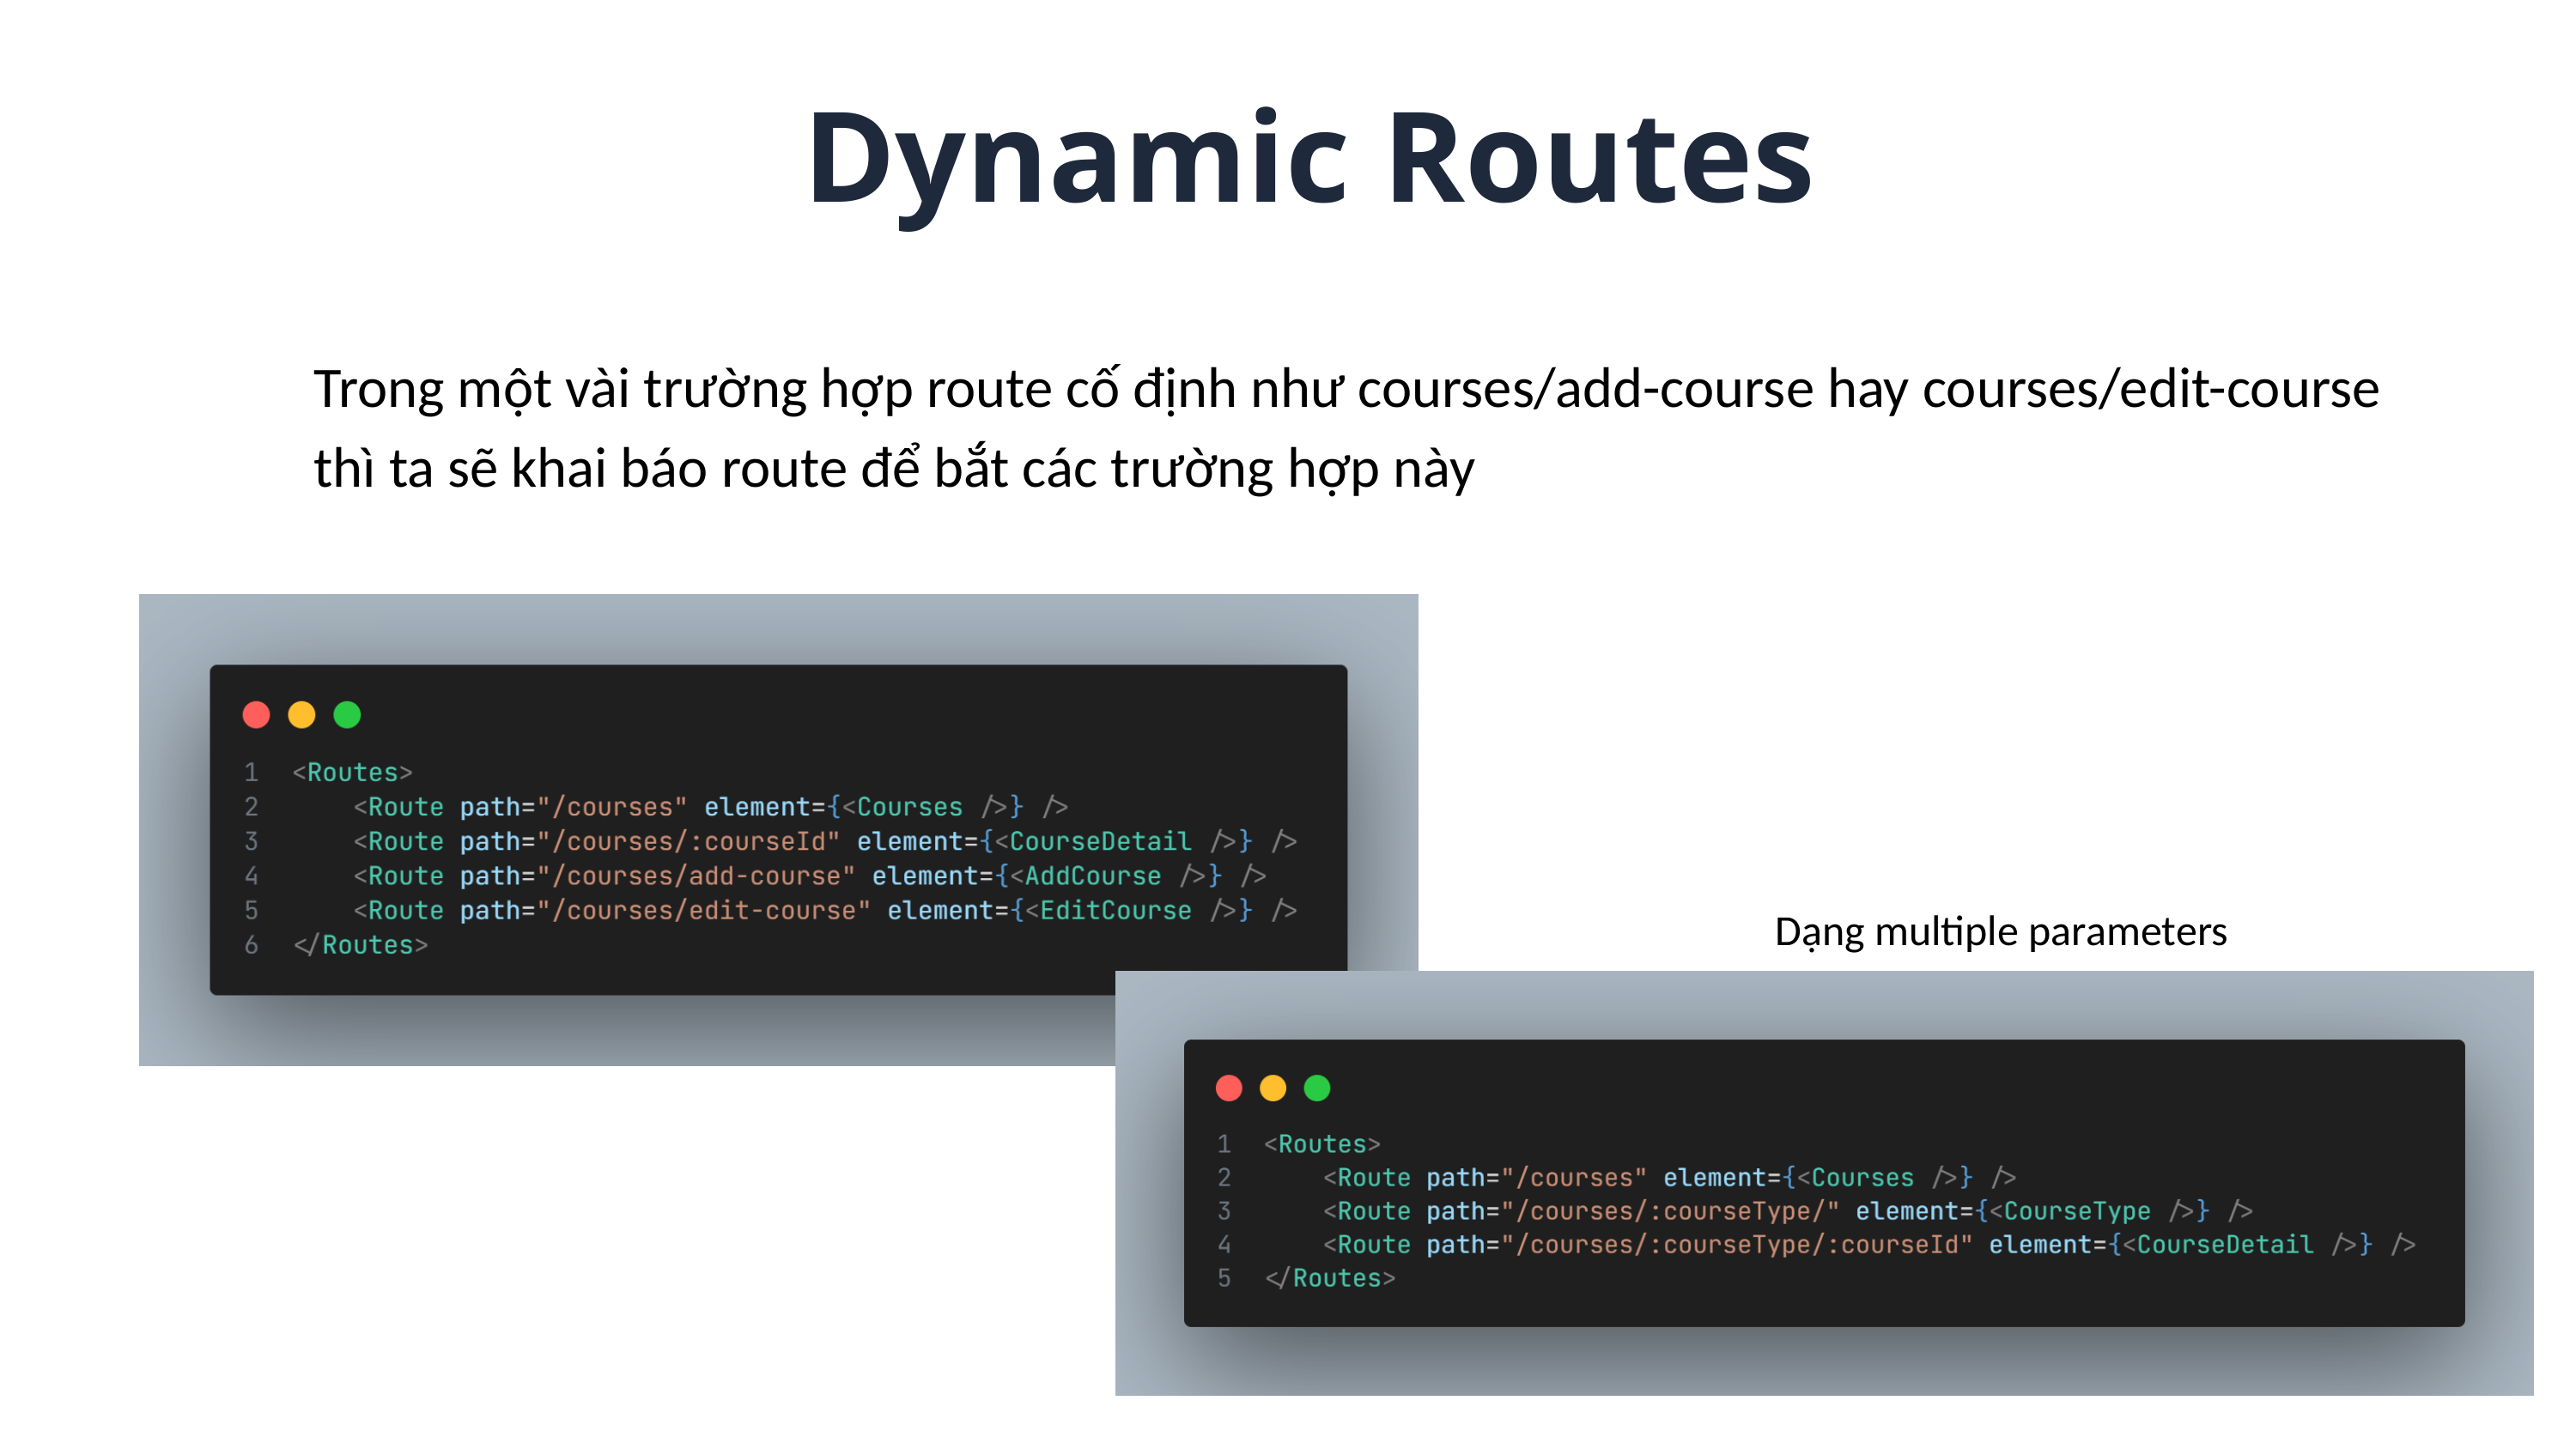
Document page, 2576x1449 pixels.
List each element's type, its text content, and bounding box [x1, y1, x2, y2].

text_box Trong một vài trường hợp route cố định như courses/add-course hay courses/edit-course thì ta sẽ khai báo route để bắt các trường hợp này [268, 337, 2383, 500]
text_box Dạng multiple parameters [1762, 895, 2242, 961]
picture [139, 593, 2534, 1396]
text_box Dynamic Routes [21, 101, 2576, 227]
